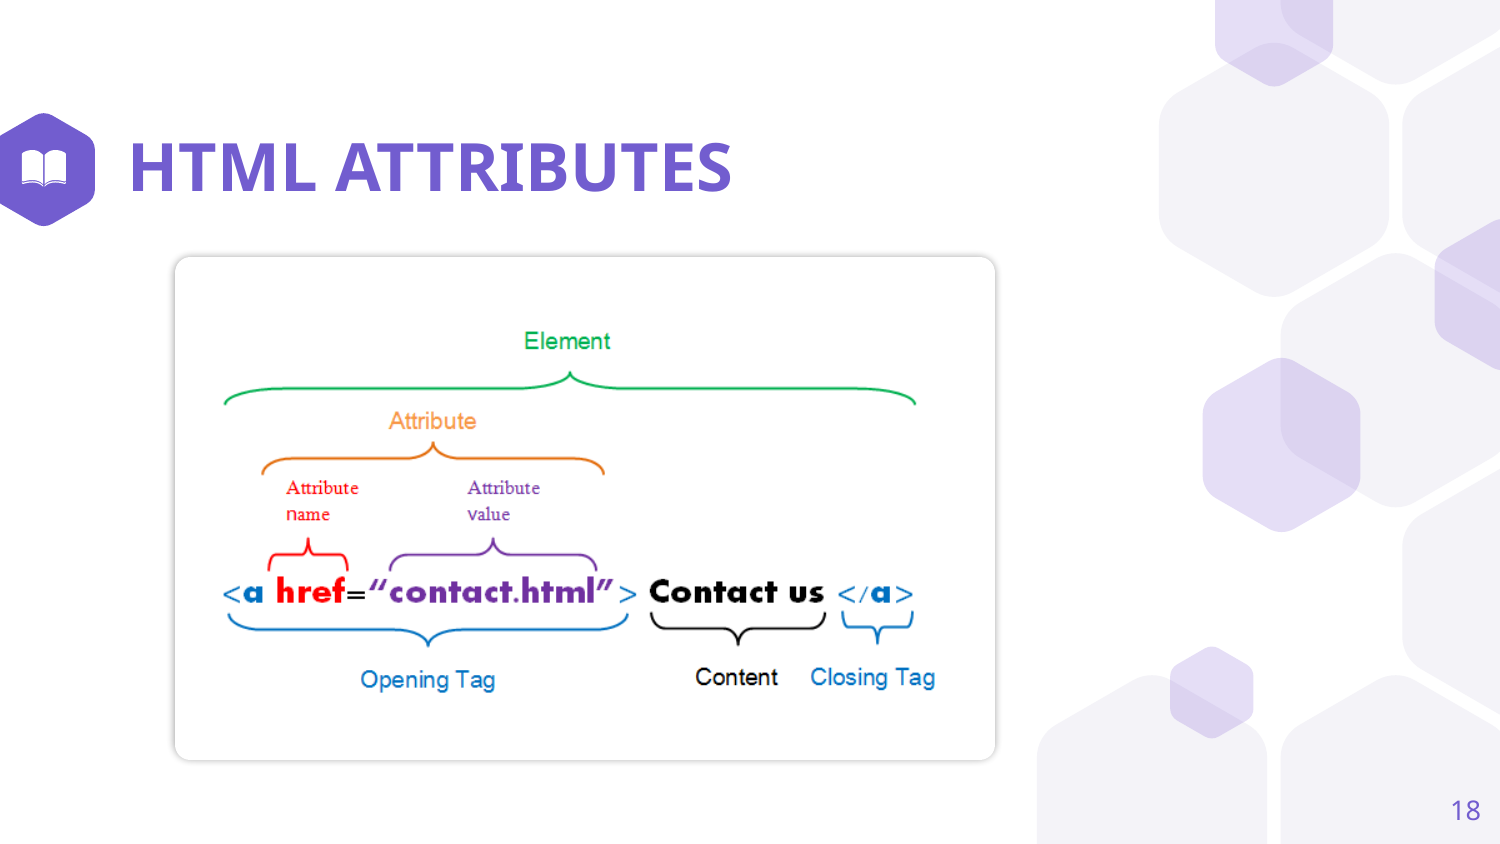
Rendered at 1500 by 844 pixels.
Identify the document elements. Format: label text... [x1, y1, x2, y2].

title HTML ATTRIBUTES [127, 137, 1114, 203]
slide_number 18 [1391, 779, 1482, 844]
picture [205, 288, 965, 730]
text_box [21, 149, 67, 187]
